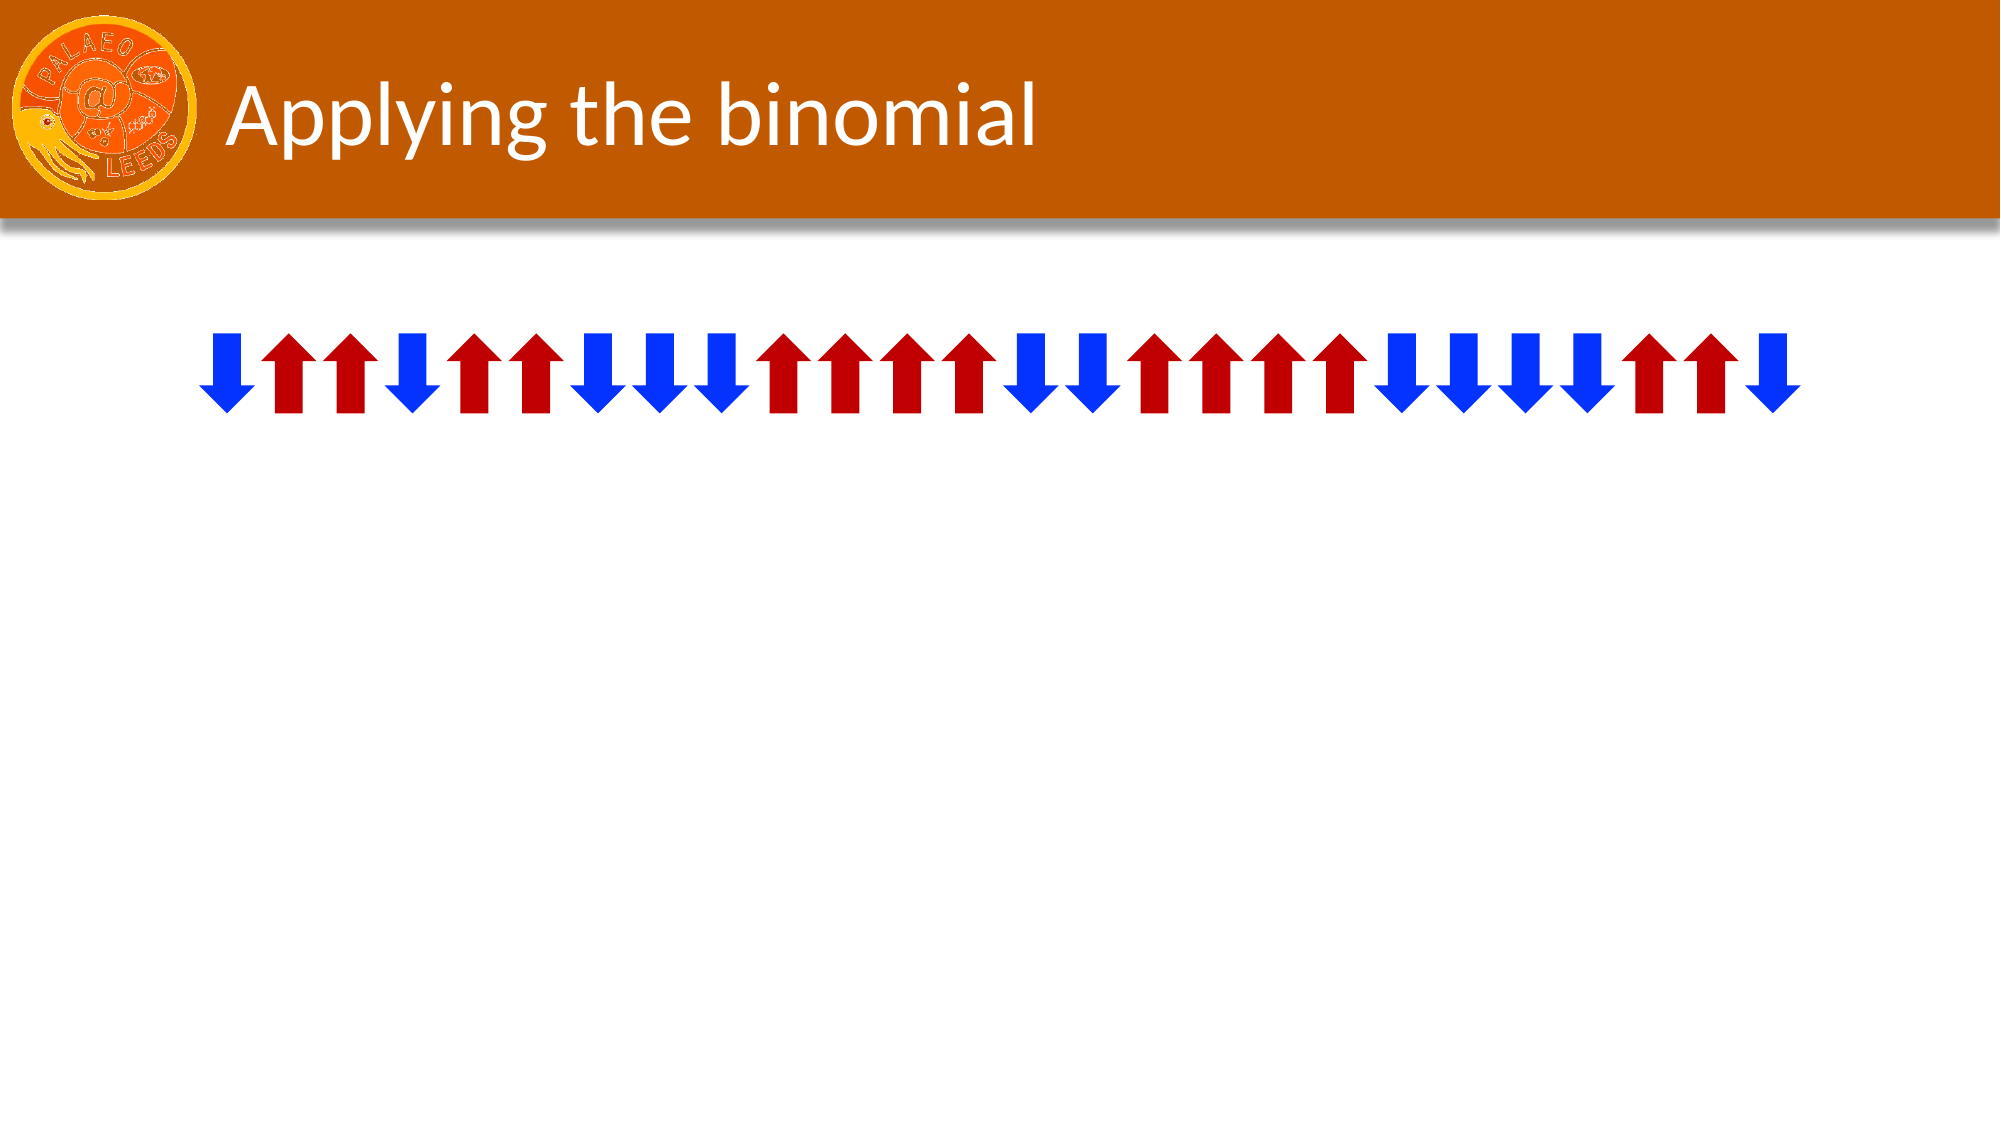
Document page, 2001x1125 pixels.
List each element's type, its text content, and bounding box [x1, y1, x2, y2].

text_box [0, 0, 2000, 219]
picture [11, 15, 197, 200]
text_box Applying the binomial [210, 17, 2000, 201]
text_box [199, 333, 1801, 414]
